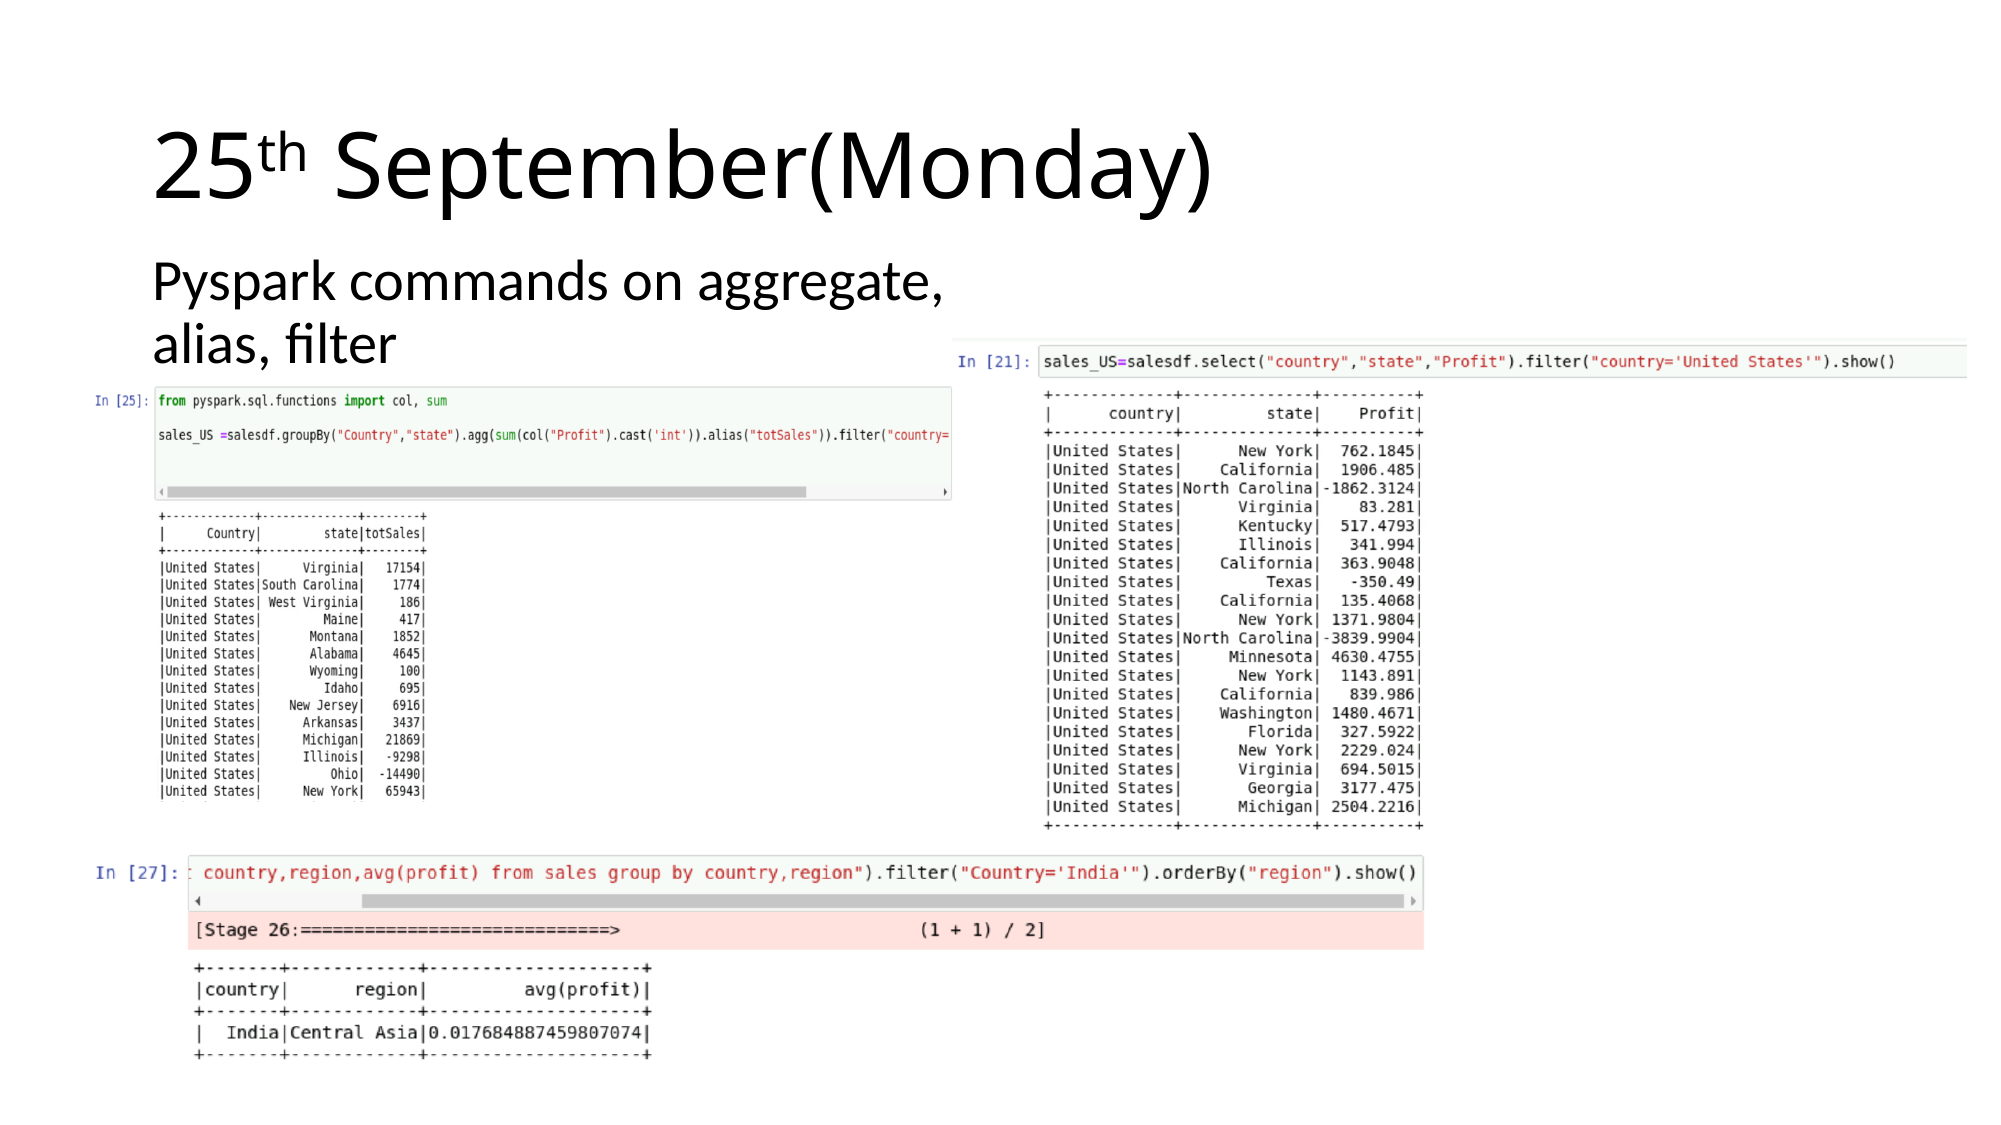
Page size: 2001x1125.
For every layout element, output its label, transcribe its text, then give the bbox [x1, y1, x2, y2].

picture [81, 338, 1967, 1082]
list Pyspark commands on aggregate, alias, filter [137, 242, 988, 380]
title 25th September(Monday) [137, 59, 1863, 278]
